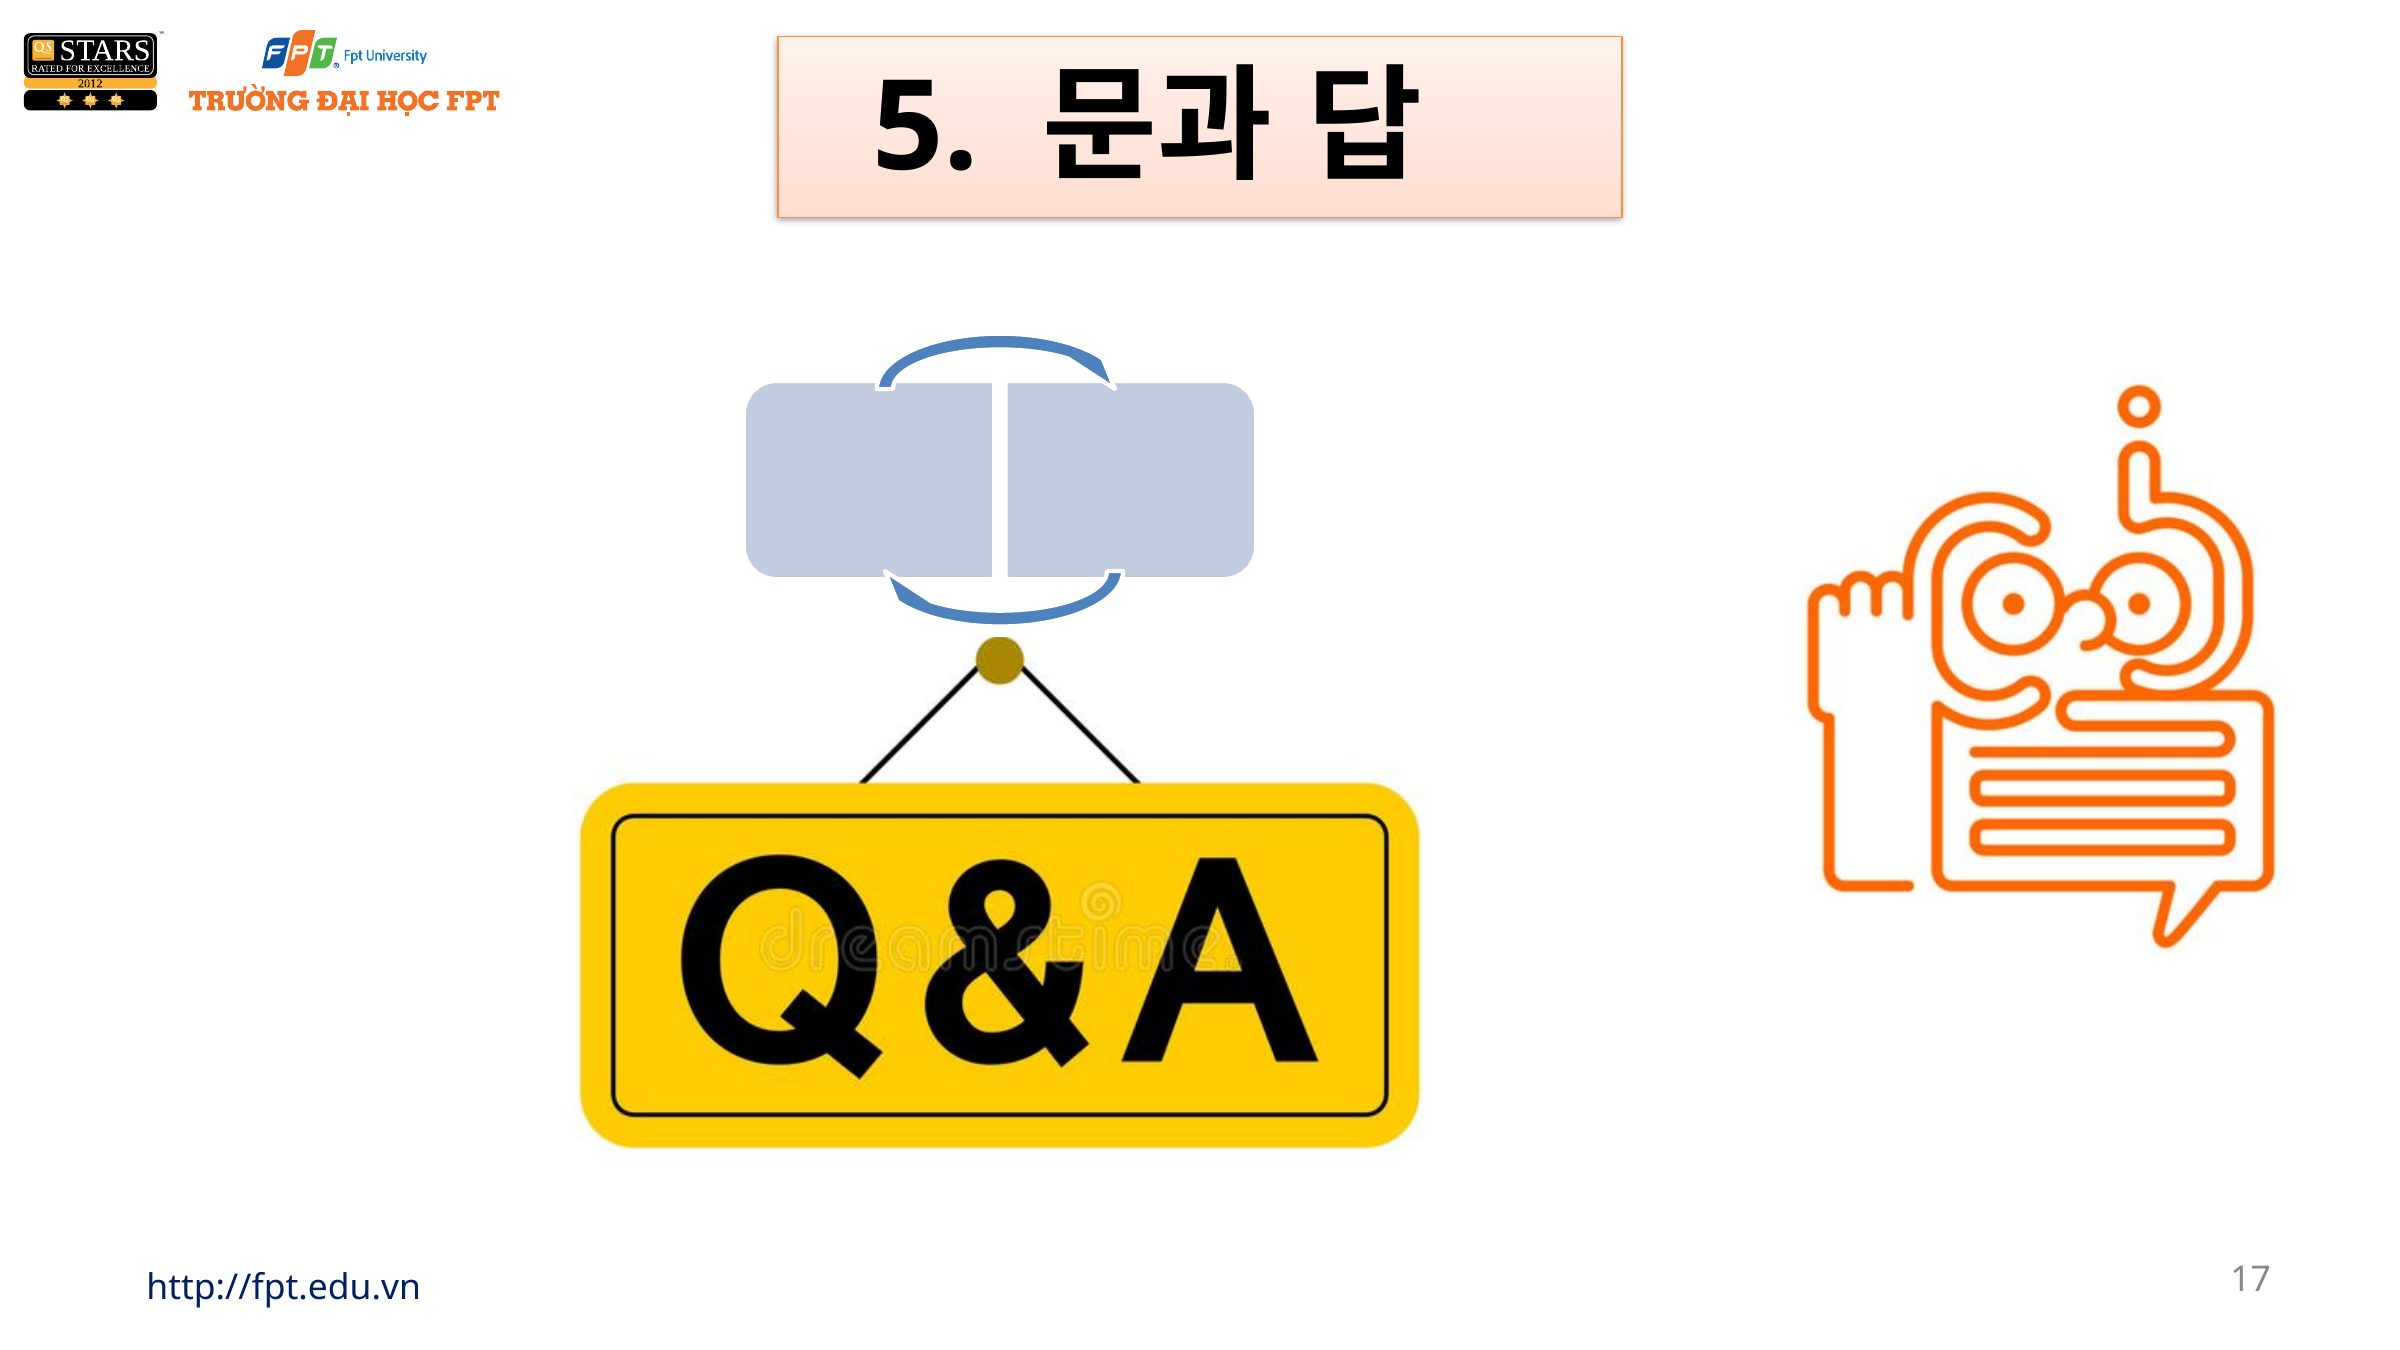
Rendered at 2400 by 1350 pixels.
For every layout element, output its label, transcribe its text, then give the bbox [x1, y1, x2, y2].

footer http://fpt.edu.vn [125, 1250, 885, 1322]
picture [537, 637, 1501, 1163]
slide_number 17 [2175, 1250, 2293, 1312]
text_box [743, 325, 1257, 635]
picture [1799, 374, 2293, 954]
text_box 5. 문과 답 [777, 36, 1623, 218]
